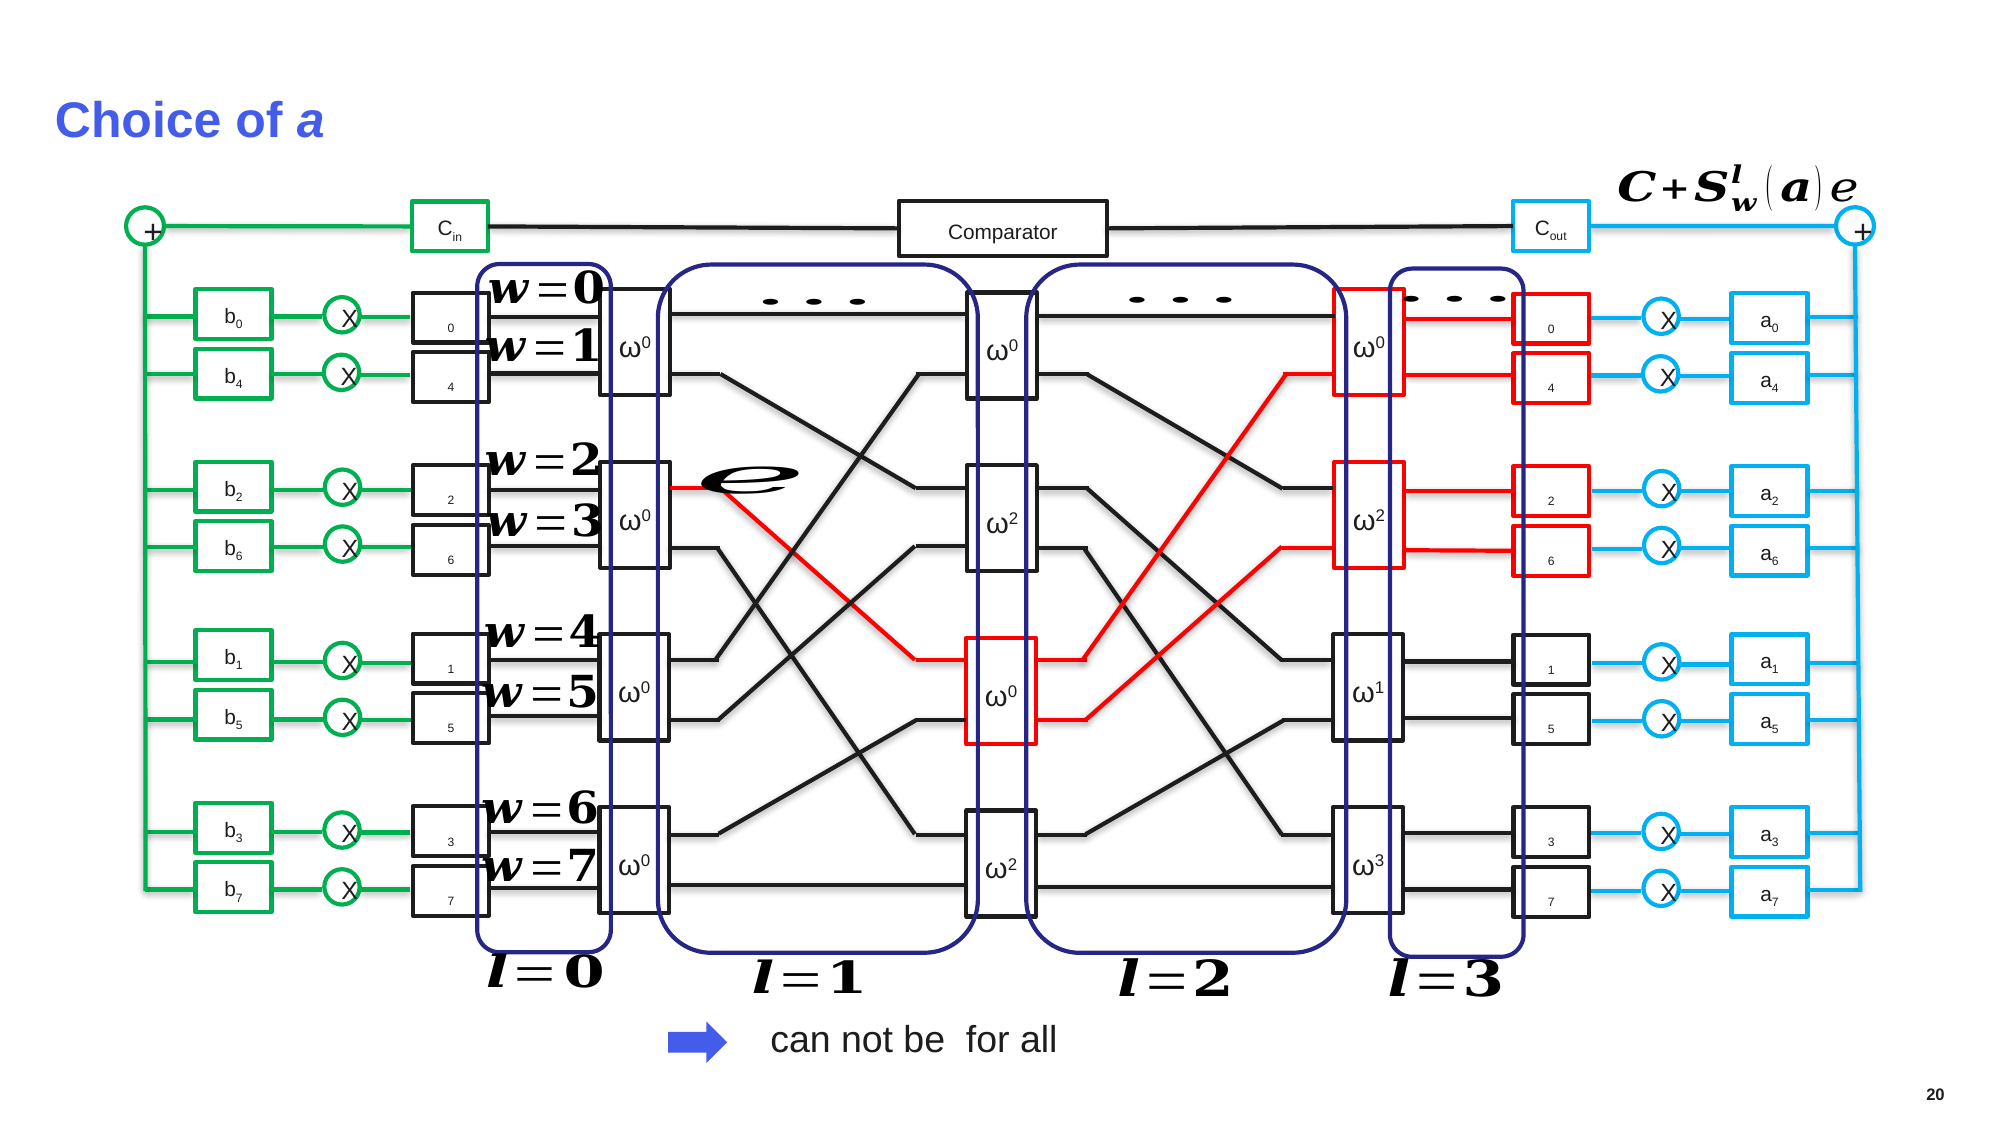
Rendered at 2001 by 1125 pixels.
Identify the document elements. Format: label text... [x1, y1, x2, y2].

text_box X [321, 352, 362, 393]
text_box ω2 [1349, 460, 1387, 570]
text_box [655, 262, 980, 955]
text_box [1085, 546, 1283, 719]
text_box X [1641, 811, 1681, 852]
text_box ω0 [980, 636, 1024, 746]
text_box X [322, 810, 362, 850]
text_box [475, 261, 613, 955]
text_box ω2 [977, 808, 1027, 919]
text_box ω0 [613, 287, 664, 397]
text_box b2 [193, 460, 274, 514]
text_box X [1641, 296, 1681, 337]
text_box ω2 [980, 463, 1024, 573]
text_box X [322, 697, 363, 738]
text_box a7 [1729, 865, 1810, 919]
text_box X [322, 524, 363, 564]
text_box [1106, 225, 1513, 229]
text_box ω0 [1340, 287, 1388, 397]
text_box ω0 [613, 460, 655, 570]
text_box + [1834, 205, 1877, 246]
text_box b3 [193, 801, 274, 855]
text_box X [1641, 642, 1682, 682]
text_box ω0 [973, 290, 1031, 401]
text_box [668, 1021, 728, 1063]
text_box X [322, 467, 363, 507]
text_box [1082, 374, 1286, 549]
text_box X [1641, 468, 1682, 509]
text_box b1 [193, 628, 274, 682]
text_box b0 [193, 287, 274, 341]
text_box X [1640, 354, 1681, 394]
text_box b4 [193, 347, 274, 401]
text_box X [322, 294, 362, 335]
text_box X [1641, 868, 1681, 909]
text_box + [123, 205, 166, 247]
text_box [1387, 266, 1526, 959]
text_box a4 [1729, 351, 1810, 405]
text_box a6 [1729, 524, 1810, 578]
text_box b7 [193, 860, 274, 914]
text_box X [322, 867, 362, 907]
text_box a1 [1729, 632, 1810, 686]
text_box ω3 [1347, 805, 1387, 915]
text_box X [1641, 698, 1682, 739]
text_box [718, 719, 917, 834]
text_box X [1641, 525, 1682, 566]
text_box ω0 [613, 632, 655, 743]
text_box Comparator [897, 199, 1109, 258]
text_box a2 [1729, 464, 1810, 518]
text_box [1854, 244, 1861, 892]
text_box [715, 374, 919, 549]
text_box [1024, 262, 1349, 955]
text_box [718, 545, 916, 719]
text_box X [322, 640, 363, 681]
text_box b6 [193, 519, 274, 573]
text_box a5 [1729, 692, 1810, 746]
text_box ω0 [613, 805, 657, 915]
text_box Cin [410, 199, 490, 253]
text_box ω1 [1349, 632, 1387, 743]
text_box Cout [1511, 199, 1591, 253]
text_box a3 [1729, 805, 1810, 859]
text_box b5 [193, 688, 274, 742]
text_box a0 [1729, 291, 1810, 345]
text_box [1085, 720, 1284, 835]
title Choice of a [55, 30, 1632, 149]
